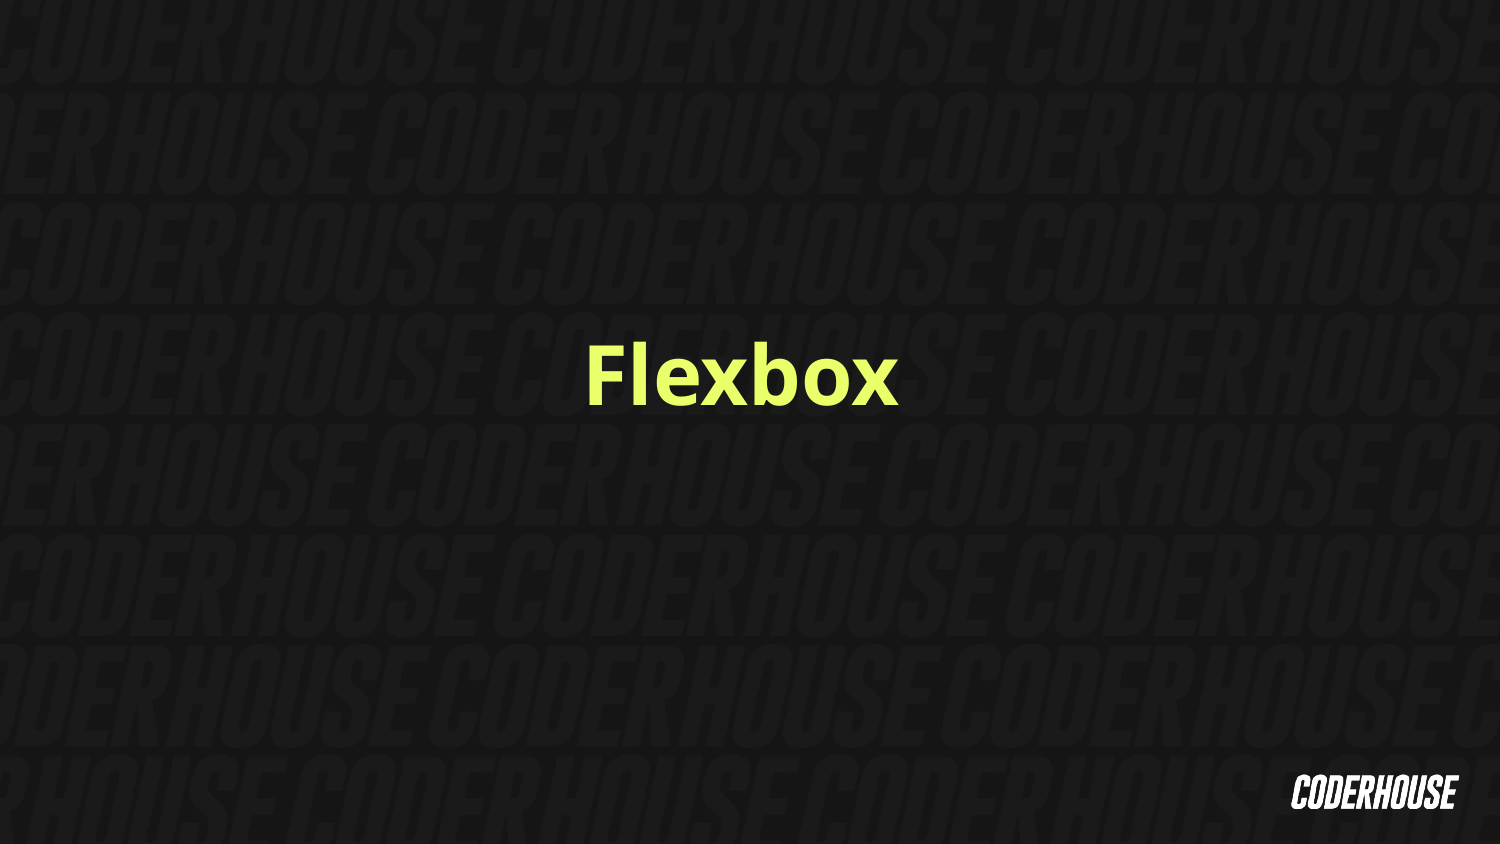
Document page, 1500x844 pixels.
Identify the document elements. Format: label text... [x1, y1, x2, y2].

text_box Flexbox [230, 318, 1251, 439]
picture [0, 0, 1500, 844]
